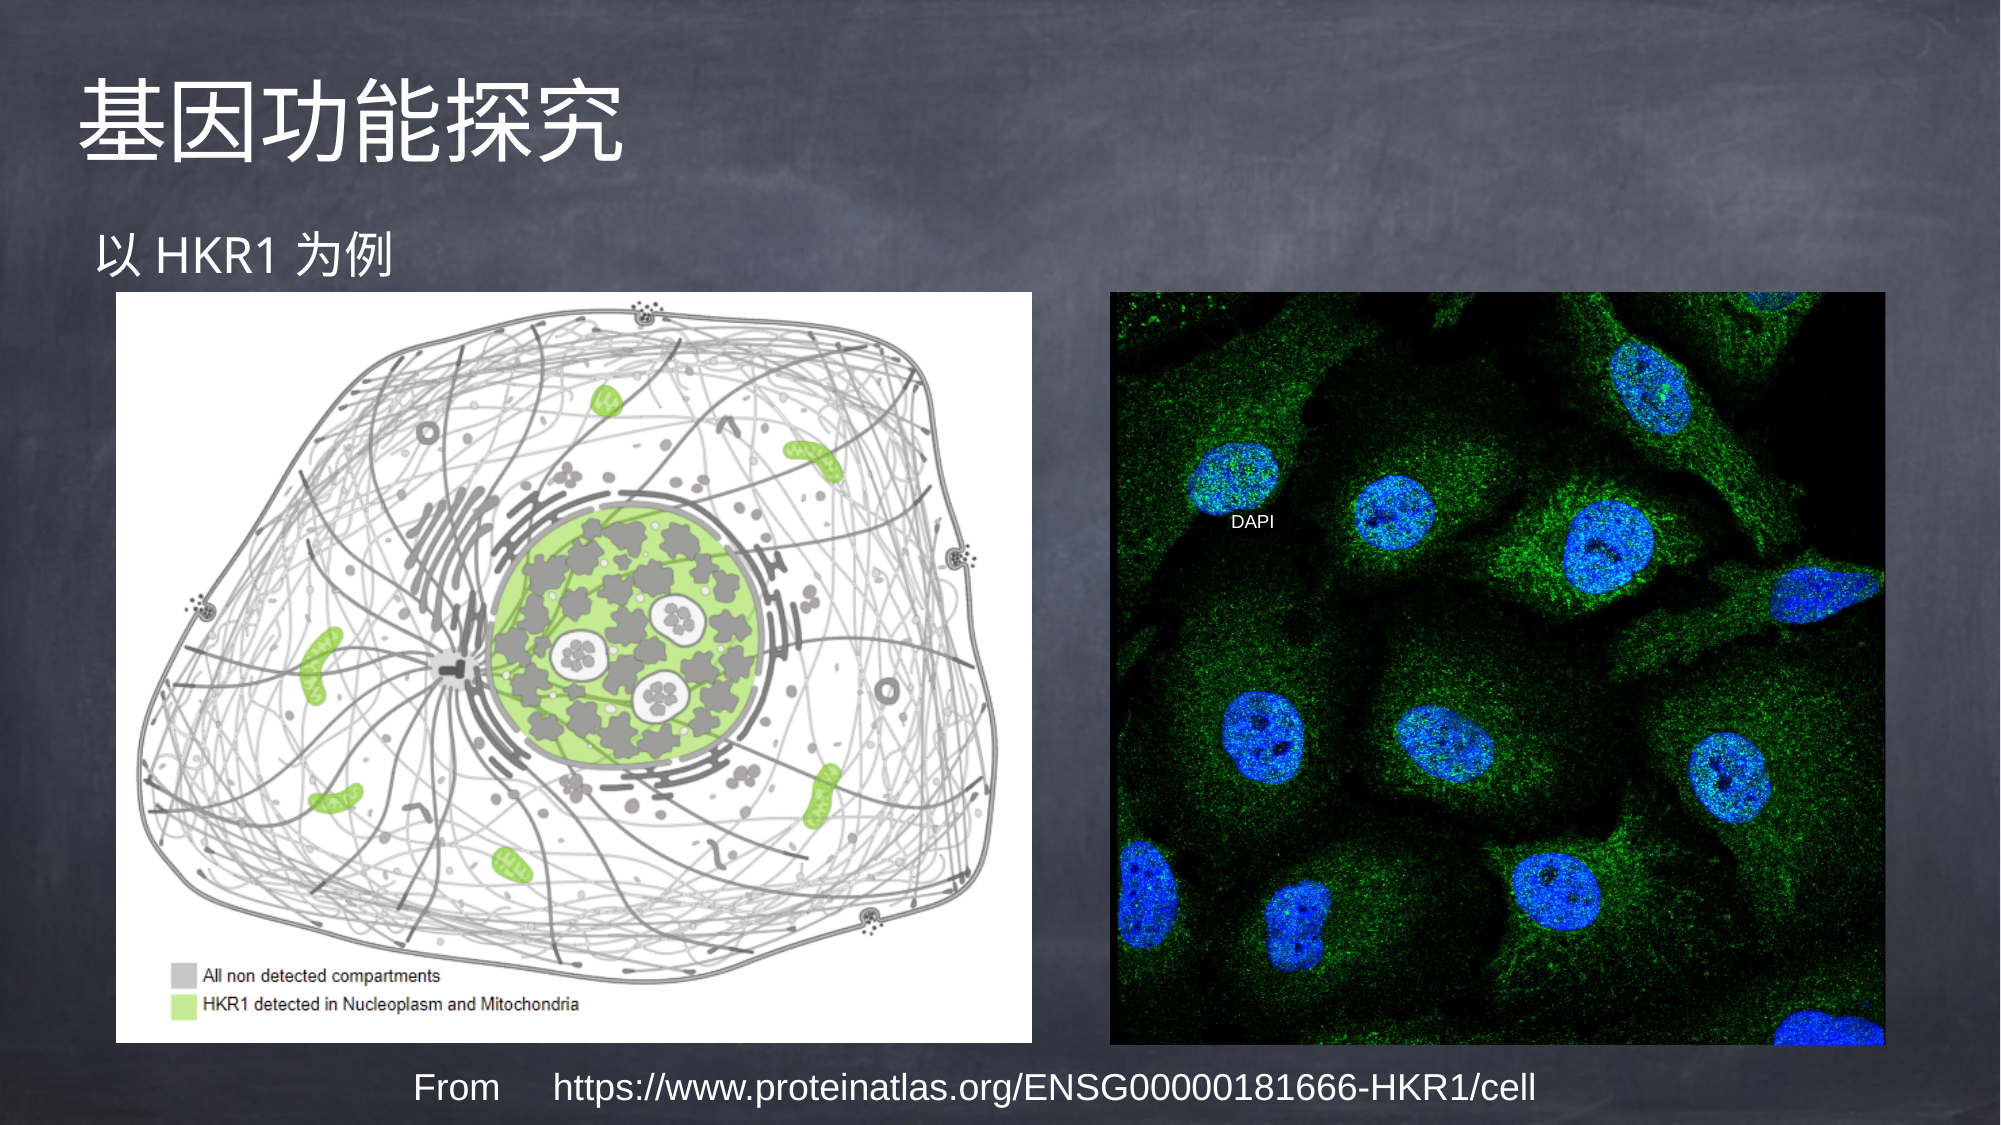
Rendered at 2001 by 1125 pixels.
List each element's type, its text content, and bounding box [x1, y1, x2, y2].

text_box From https://www.proteinatlas.org/ENSG00000181666-HKR1/cell [398, 1055, 1935, 1116]
text_box 以HKR1为例 [77, 216, 415, 292]
text_box 基因功能探究 [61, 55, 665, 181]
picture [0, 0, 2001, 1125]
